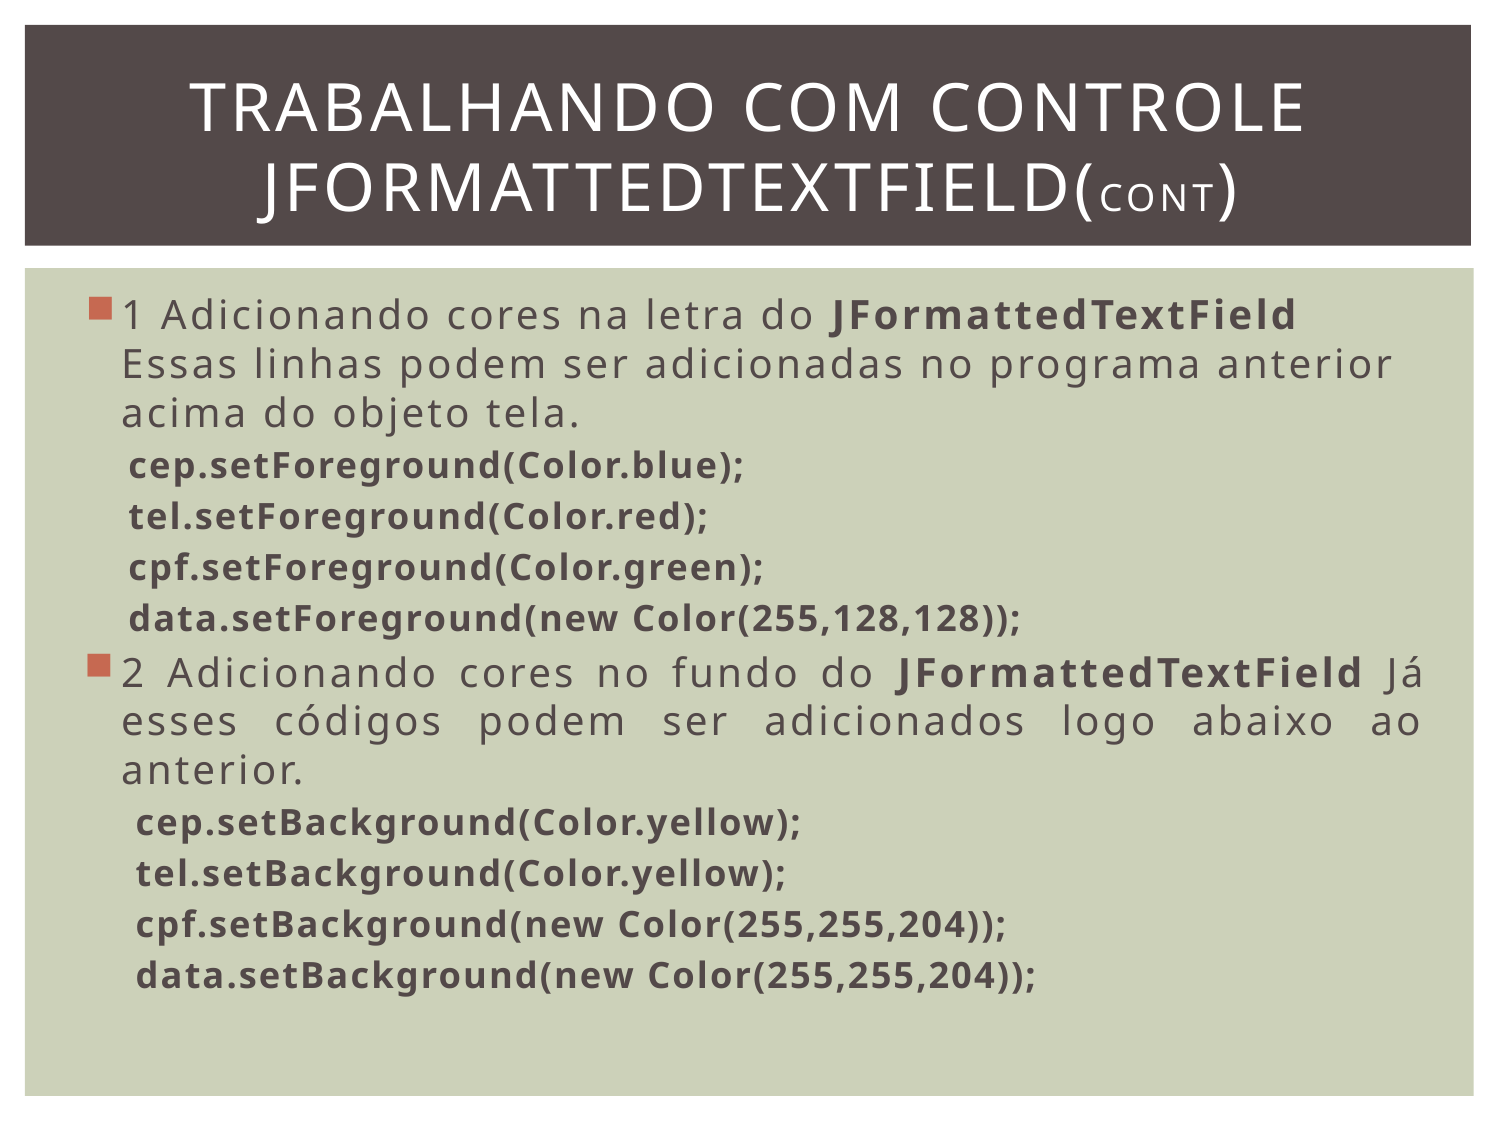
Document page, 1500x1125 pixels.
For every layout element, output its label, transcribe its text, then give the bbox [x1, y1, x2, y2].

title Trabalhando com Controle JFormattedTextField(cont) [62, 58, 1438, 232]
list 1 Adicionando cores na letra do JFormattedTextField Essas linhas podem ser adicionadas no programa anterior acima do objeto tela. cep.setForeground(Color.blue); tel.setForeground(Color.red); cpf.setForeground(Color.green); data.setForeground(new Color(255,128,128)); 2 Adicionando cores no fundo do JFormattedTextField Já esses códigos podem ser adicionados logo abaixo ao anterior. cep.setBackground(Color.yellow); tel.setBackground(Color.yellow); cpf.setBackground(new Color(255,255,204)); data.setBackground(new Color(255,255,204)); [62, 281, 1442, 1005]
